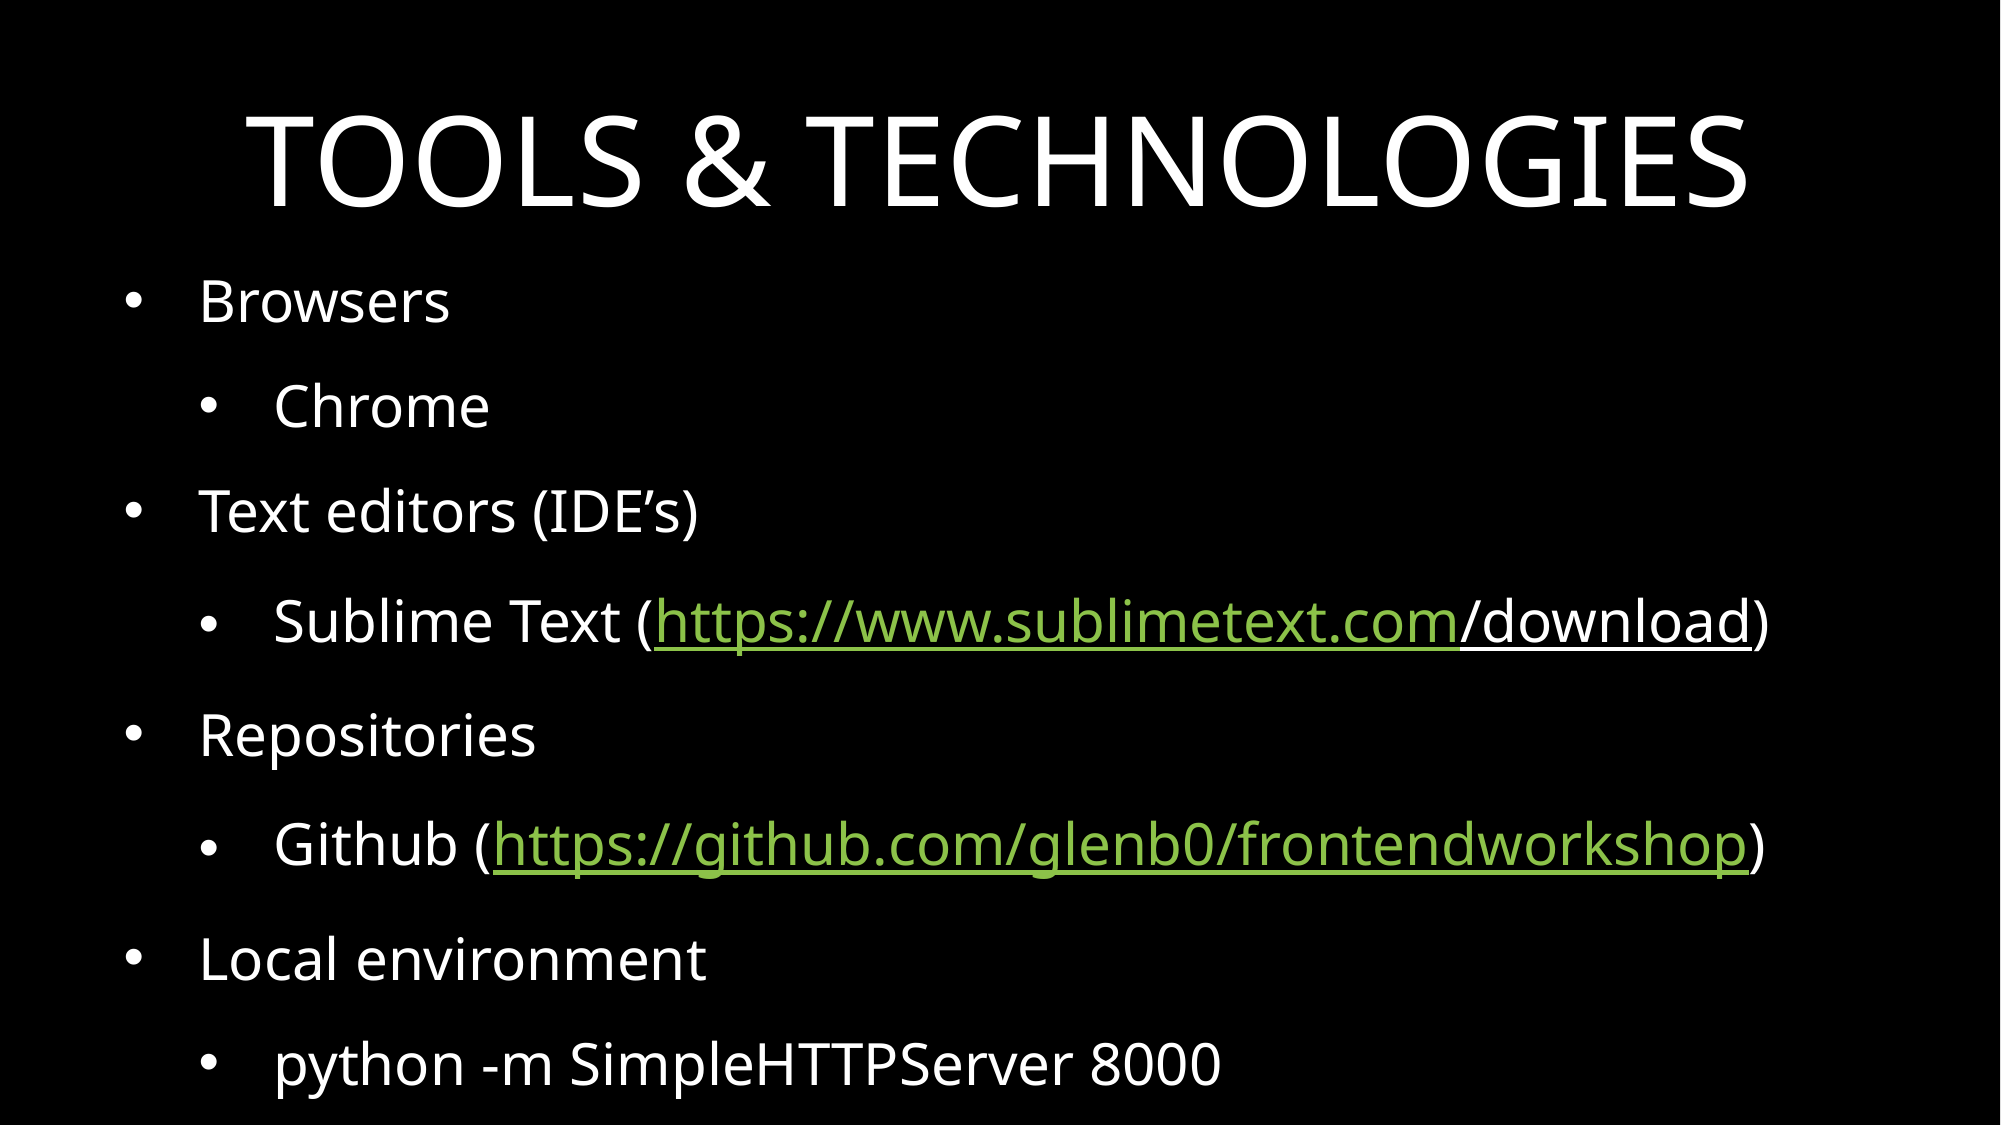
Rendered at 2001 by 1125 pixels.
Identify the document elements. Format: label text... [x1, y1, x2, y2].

text_box Browsers Chrome Text editors (IDE’s) Sublime Text (https://www.sublimetext.com/download) Repositories Github (https://github.com/glenb0/frontendworkshop) Local environment python -m SimpleHTTPServer 8000 [108, 221, 1858, 1104]
title Tools & technologies [0, 91, 2000, 238]
